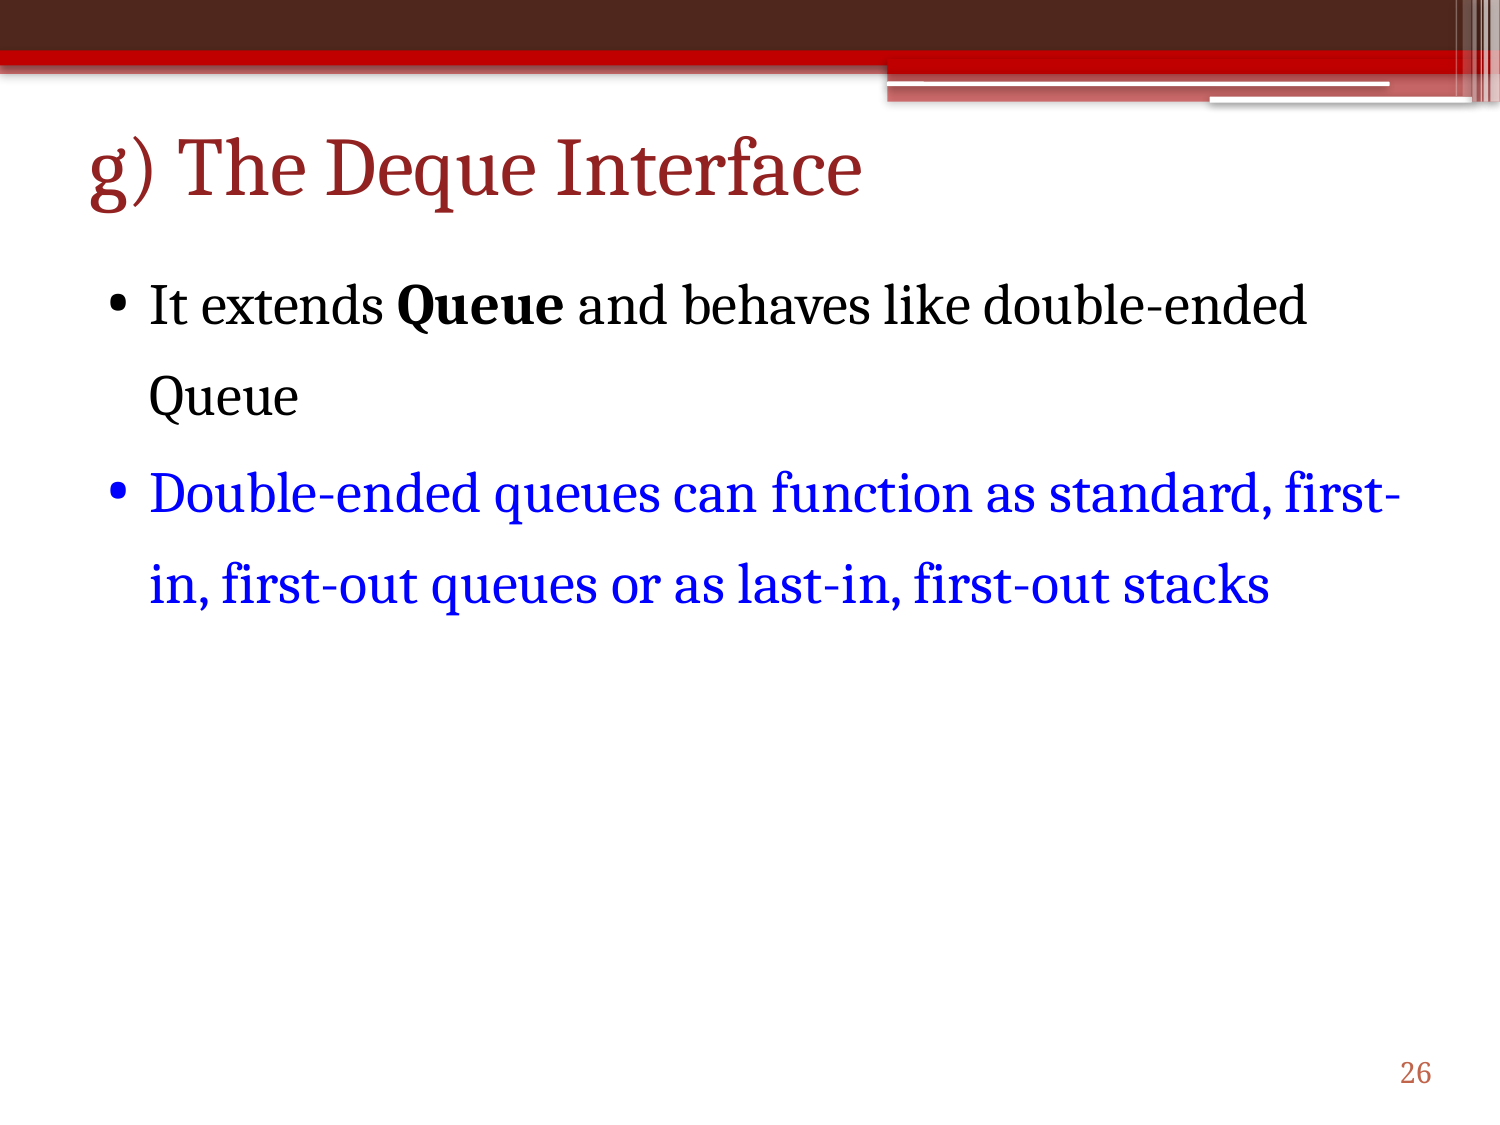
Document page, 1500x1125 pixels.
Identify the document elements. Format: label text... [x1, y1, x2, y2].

list It extends Queue and behaves like double-ended Queue Double-ended queues can function as standard, first-in, first-out queues or as last-in, first-out stacks [75, 237, 1425, 1000]
title g) The Deque Interface [75, 99, 1425, 225]
slide_number 26 [1287, 1041, 1447, 1102]
